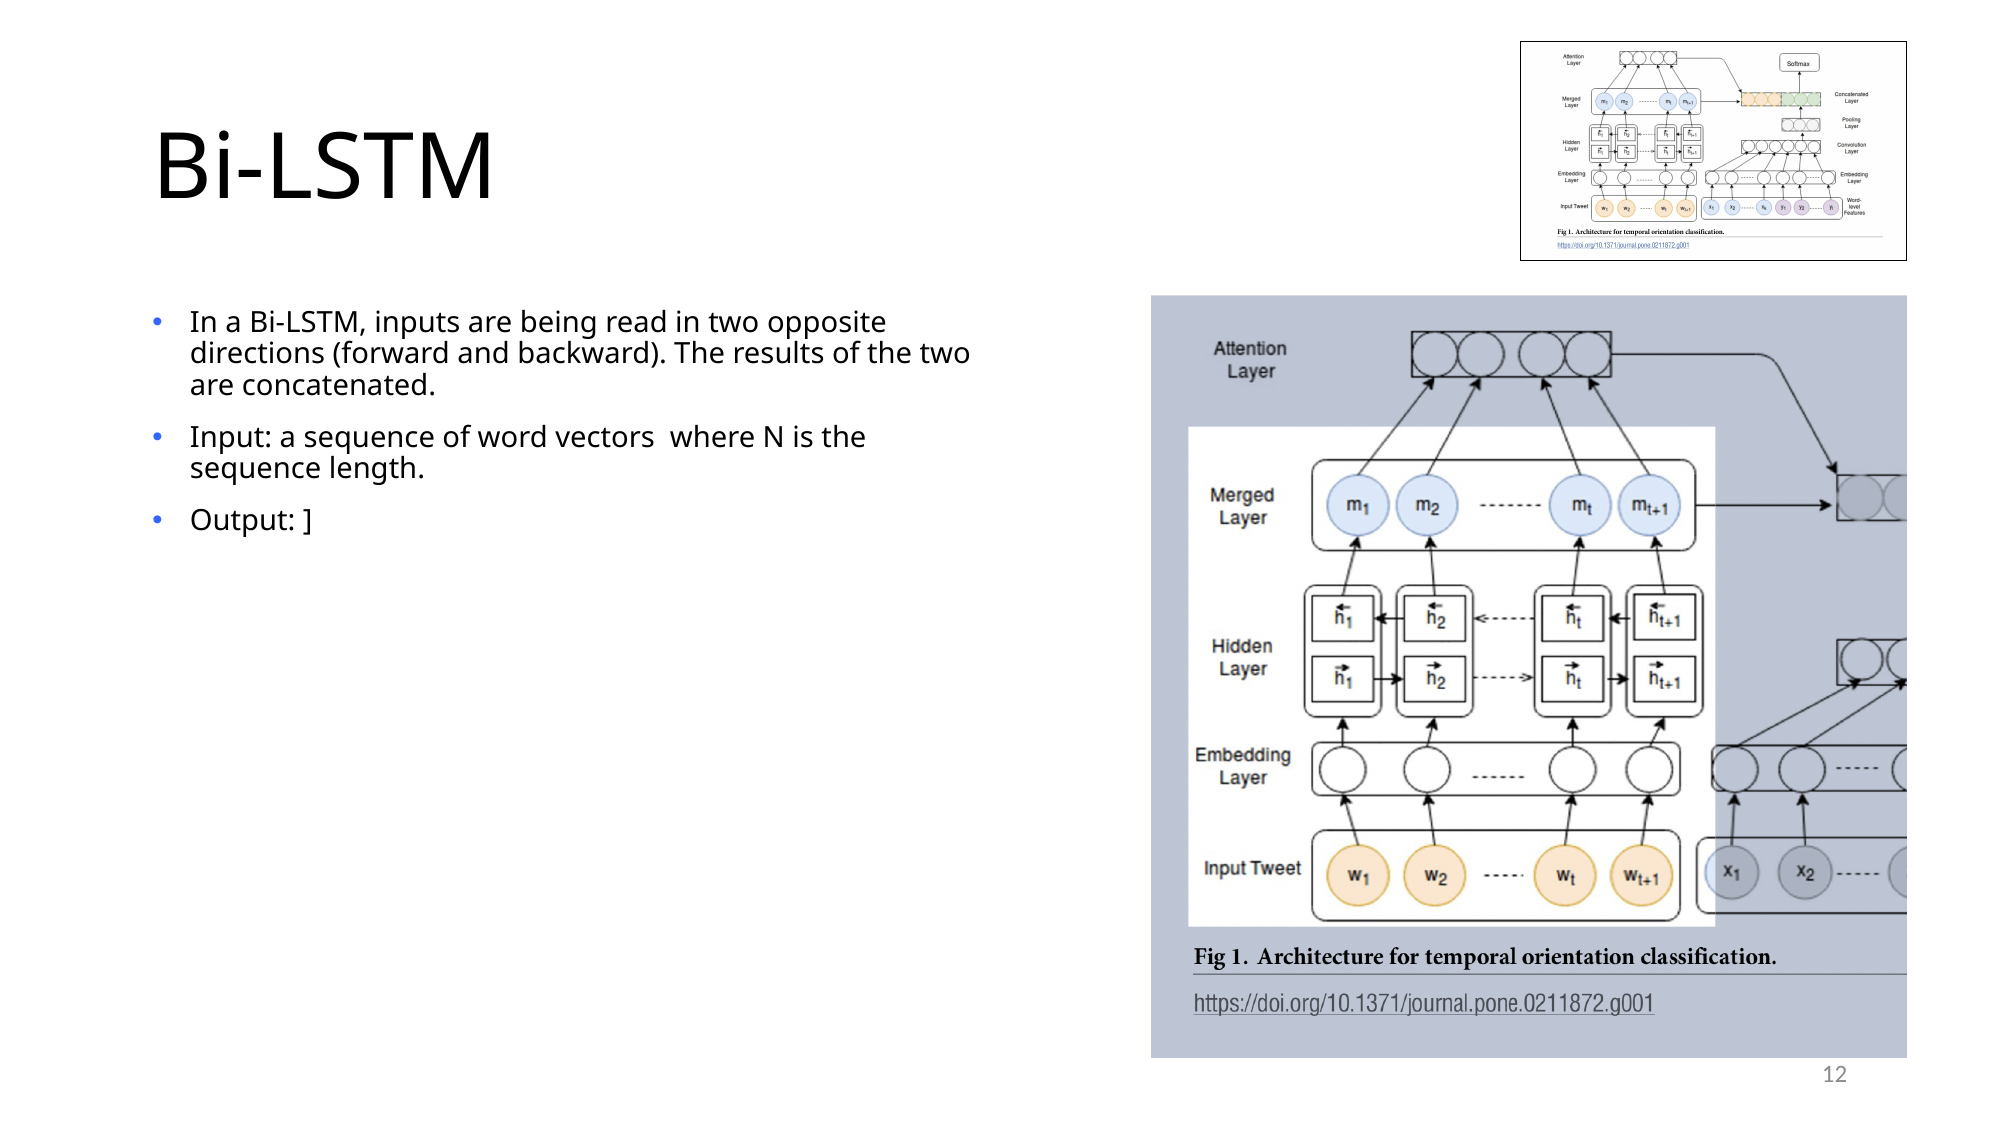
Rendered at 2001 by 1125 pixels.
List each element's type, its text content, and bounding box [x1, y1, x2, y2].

picture [1150, 295, 1907, 1058]
picture [1520, 41, 1907, 261]
slide_number 12 [1412, 1058, 1863, 1103]
title Bi-LSTM [137, 59, 1863, 278]
